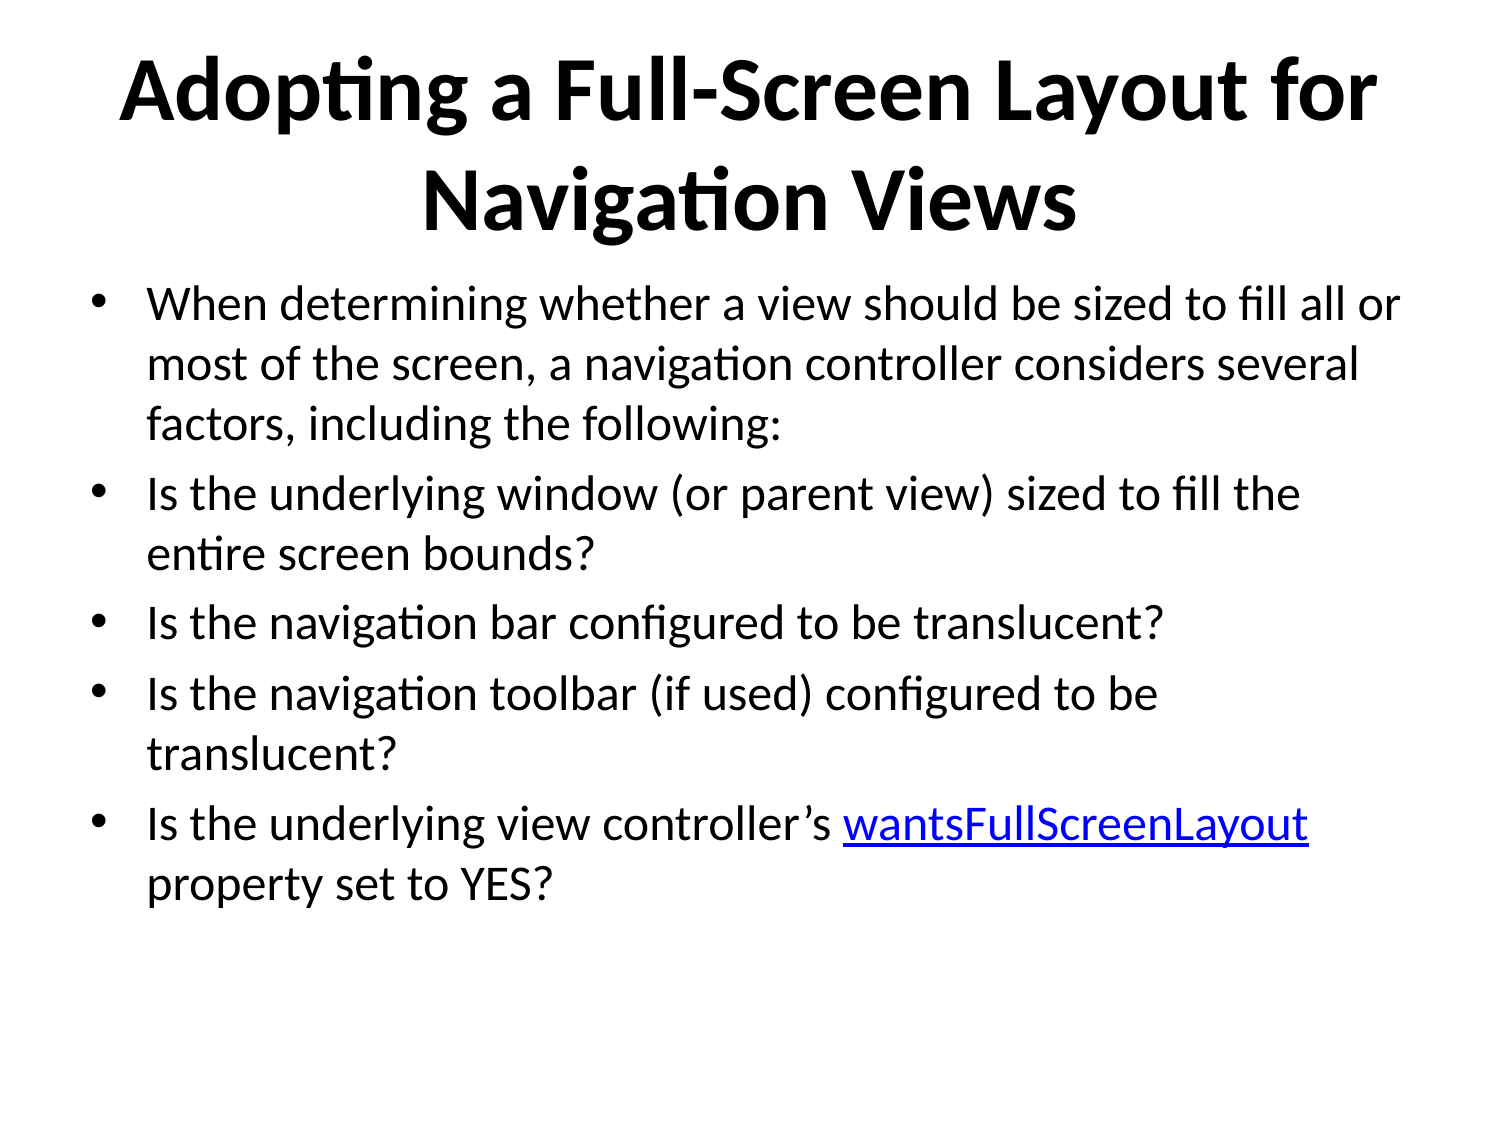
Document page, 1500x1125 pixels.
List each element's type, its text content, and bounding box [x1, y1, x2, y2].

list When determining whether a view should be sized to fill all or most of the screen, a navigation controller considers several factors, including the following: Is the underlying window (or parent view) sized to fill the entire screen bounds? Is the navigation bar configured to be translucent? Is the navigation toolbar (if used) configured to be translucent? Is the underlying view controller’s wantsFullScreenLayout property set to YES? [75, 262, 1425, 1005]
title Adopting a Full-Screen Layout for Navigation Views [75, 45, 1425, 233]
